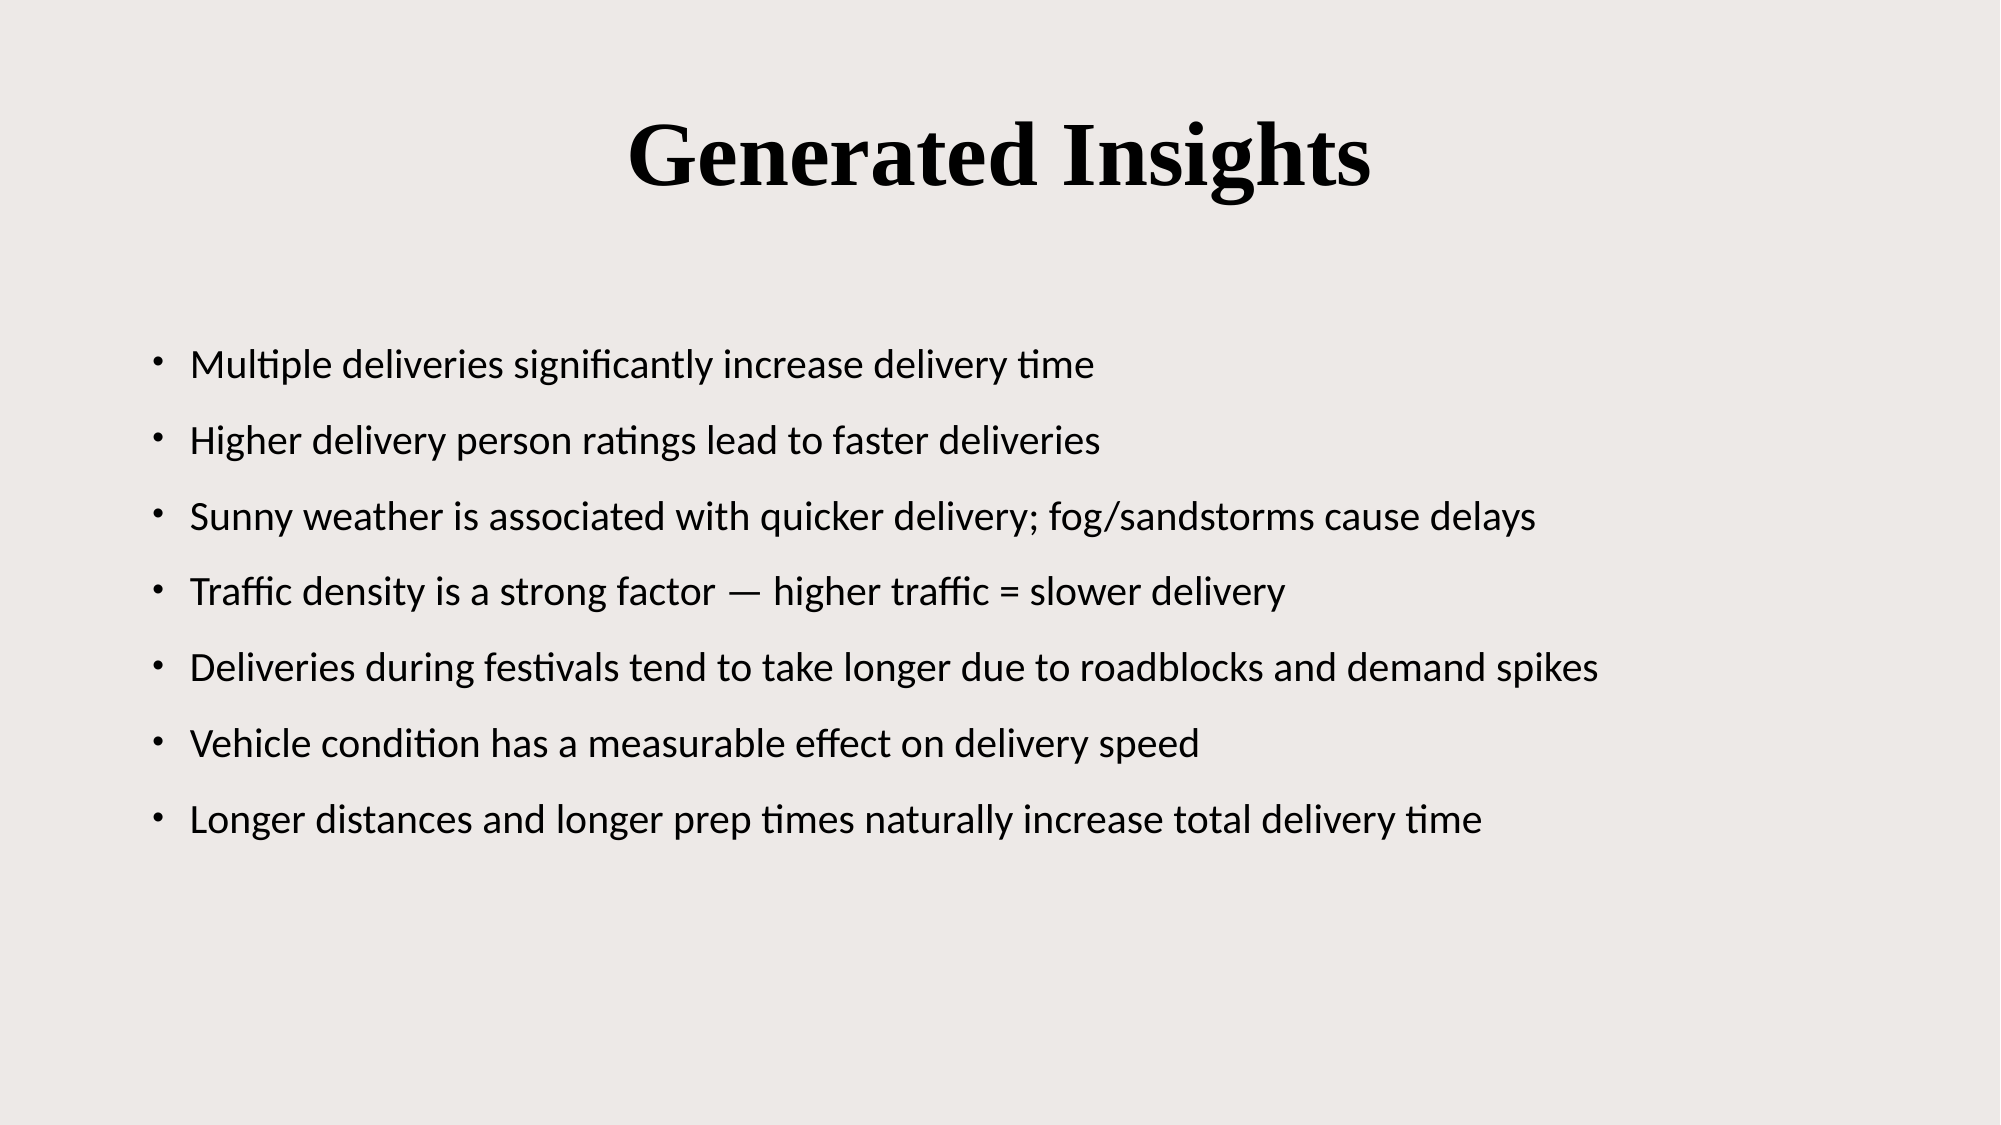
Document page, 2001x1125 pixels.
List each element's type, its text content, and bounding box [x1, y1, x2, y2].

list Multiple deliveries significantly increase delivery time Higher delivery person ratings lead to faster deliveries Sunny weather is associated with quicker delivery; fog/sandstorms cause delays Traffic density is a strong factor — higher traffic = slower delivery Deliveries during festivals tend to take longer due to roadblocks and demand spikes Vehicle condition has a measurable effect on delivery speed Longer distances and longer prep times naturally increase total delivery time [137, 324, 1863, 999]
title Generated Insights [137, 29, 1863, 214]
